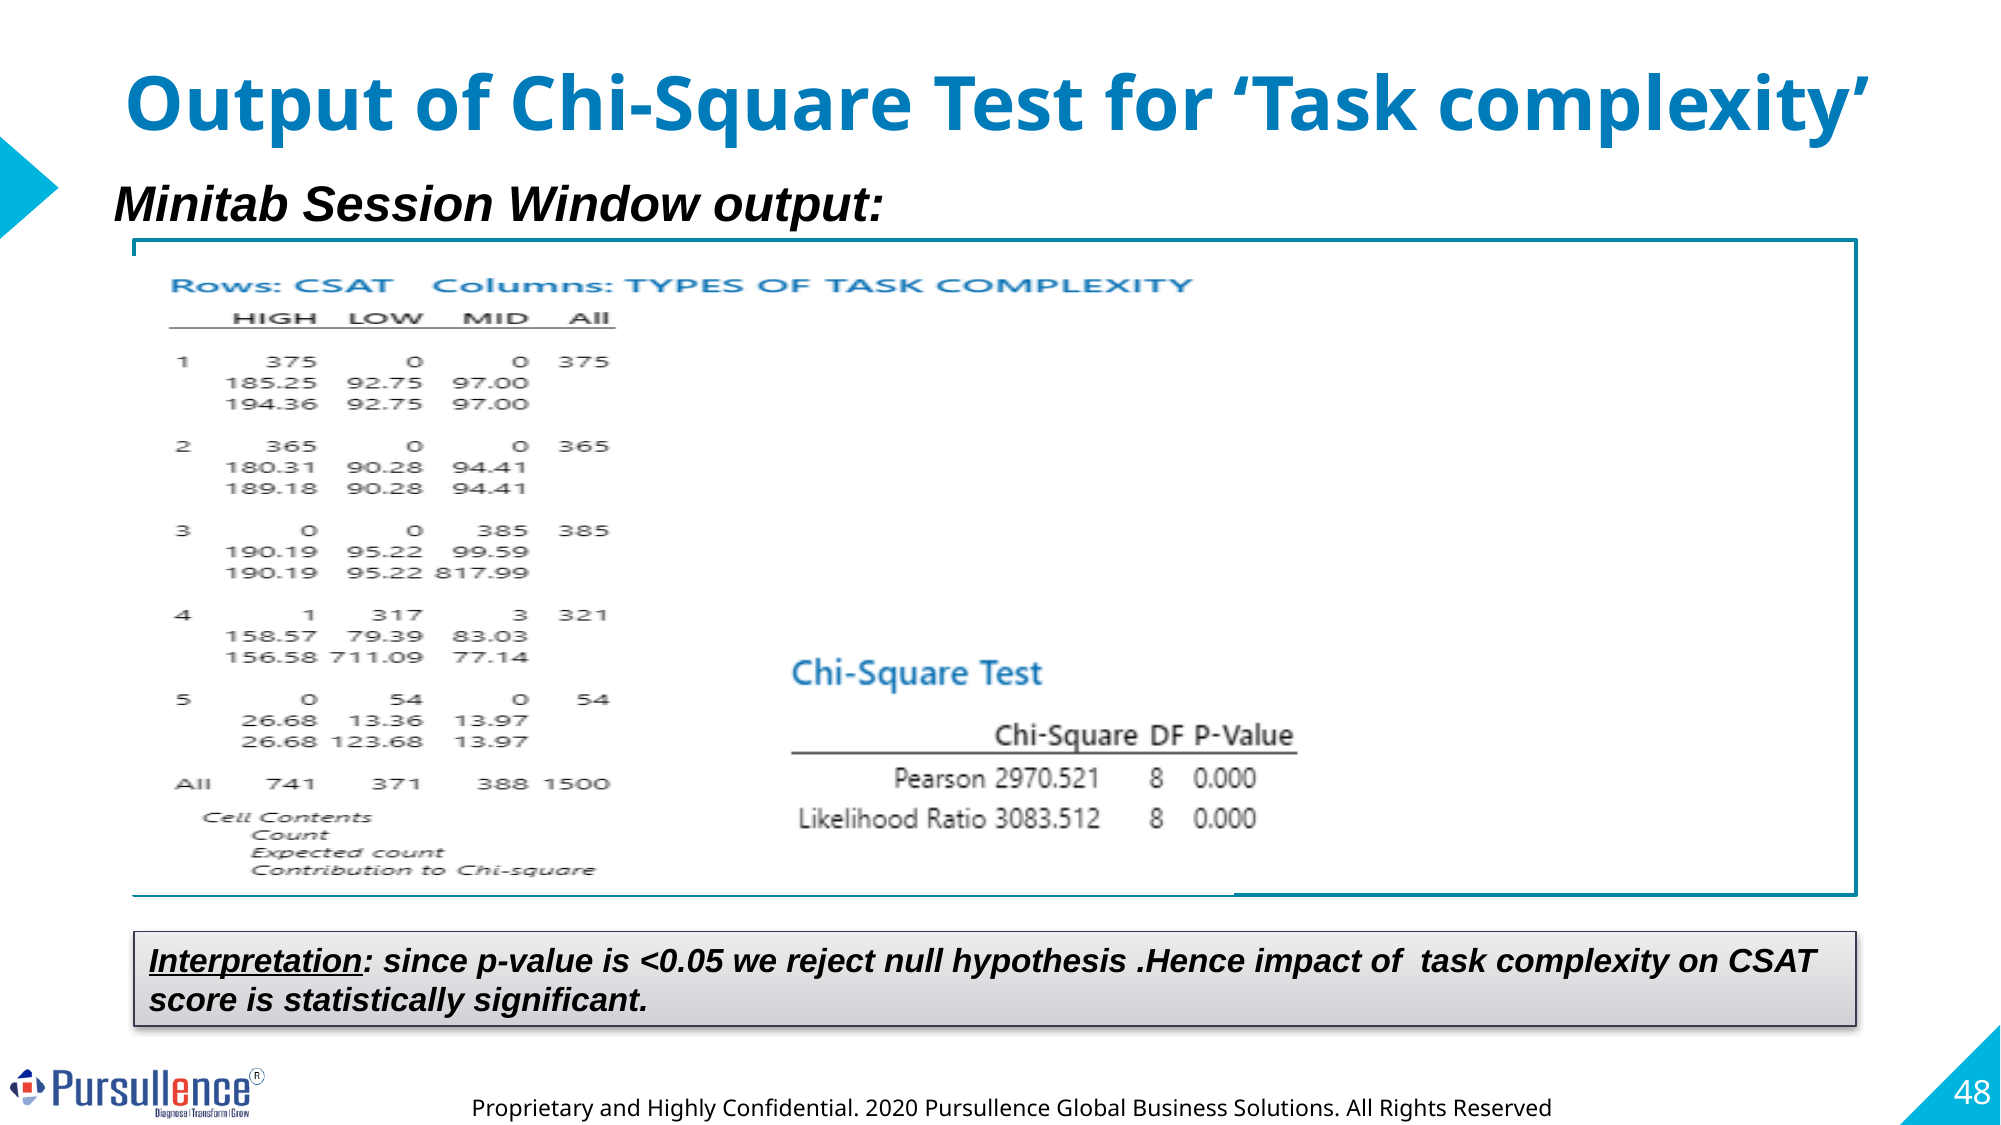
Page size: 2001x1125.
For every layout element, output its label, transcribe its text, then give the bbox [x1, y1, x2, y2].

picture [0, 1061, 265, 1122]
text_box Interpretation: since p-value is <0.05 we reject null hypothesis .Hence impact of task complexity on CSAT score is statistically significant. [133, 931, 1857, 1027]
text_box Output of Chi-Square Test for ‘Task complexity’ [104, 21, 1892, 135]
text_box Minitab Session Window output: [98, 164, 919, 240]
picture [131, 256, 1330, 895]
slide_number 48 [1891, 1014, 1992, 1117]
text_box Proprietary and Highly Confidential. 2020 Pursullence Global Business Solutions. All Rights Reserved [456, 1085, 1734, 1125]
text_box [132, 238, 1858, 897]
